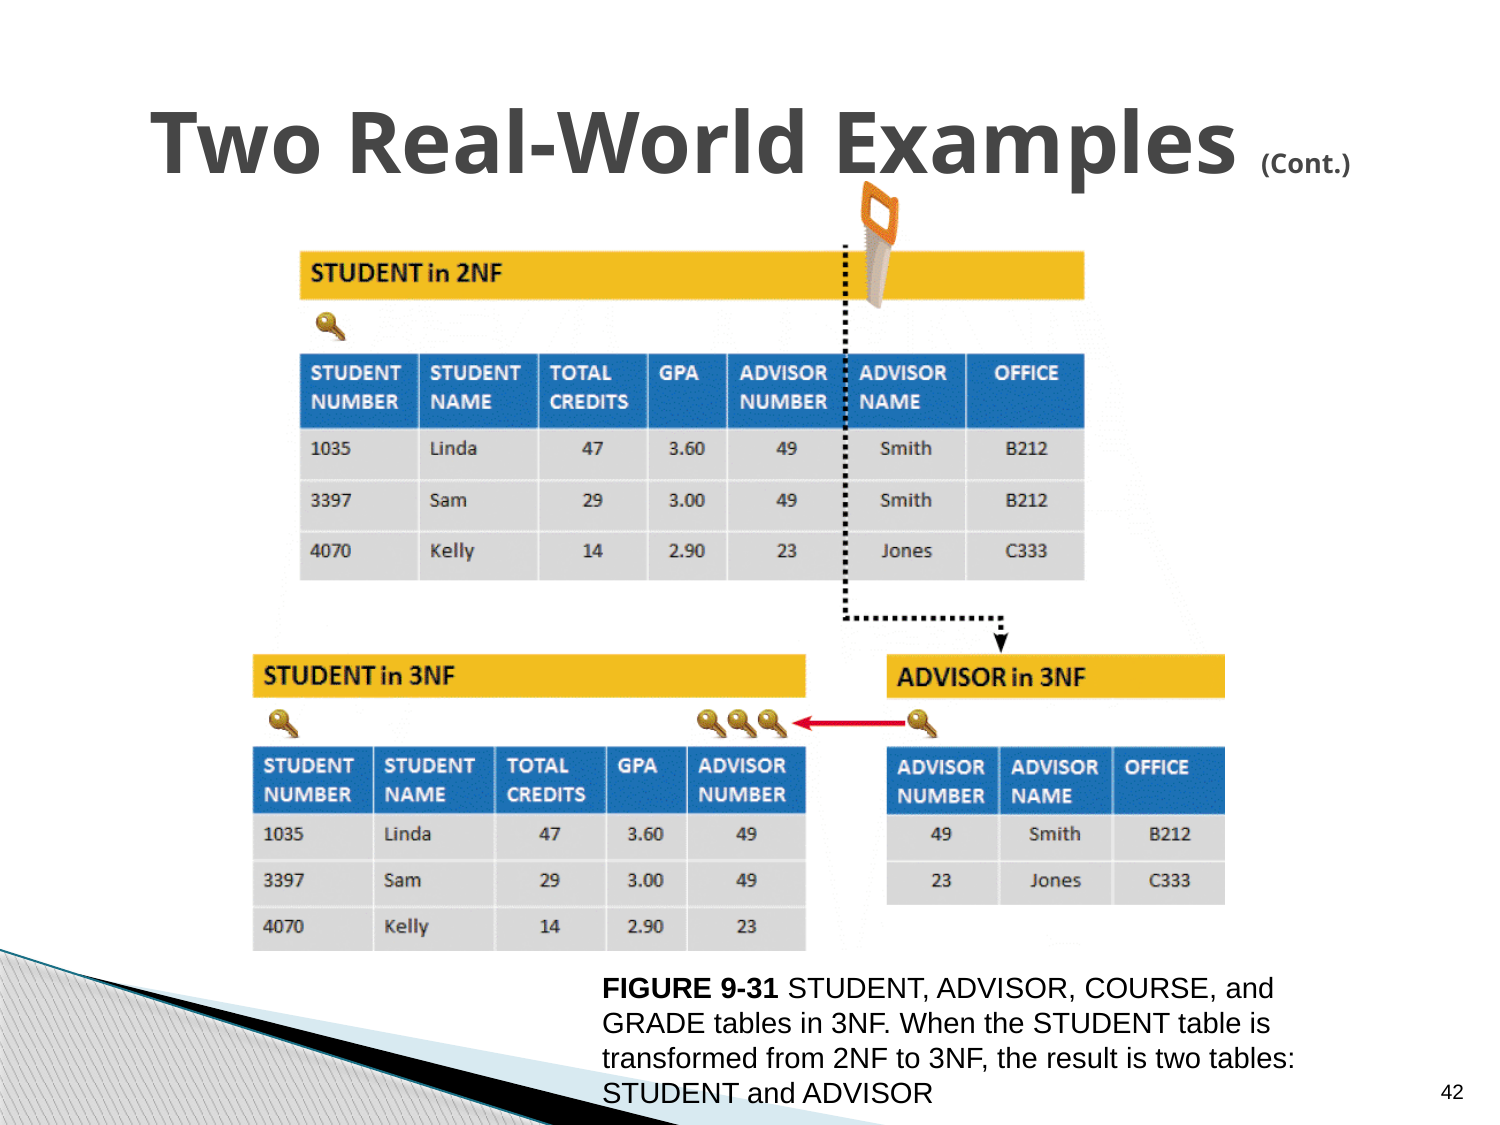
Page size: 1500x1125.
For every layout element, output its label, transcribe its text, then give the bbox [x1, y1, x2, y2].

title Two Real-World Examples (Cont.) [75, 45, 1425, 233]
picture [251, 181, 1226, 952]
text_box FIGURE 9-31 STUDENT, ADVISOR, COURSE, and GRADE tables in 3NF. When the STUDENT table is transformed from 2NF to 3NF, the result is two tables: STUDENT and ADVISOR [587, 961, 1365, 1117]
slide_number 42 [1418, 1051, 1479, 1112]
